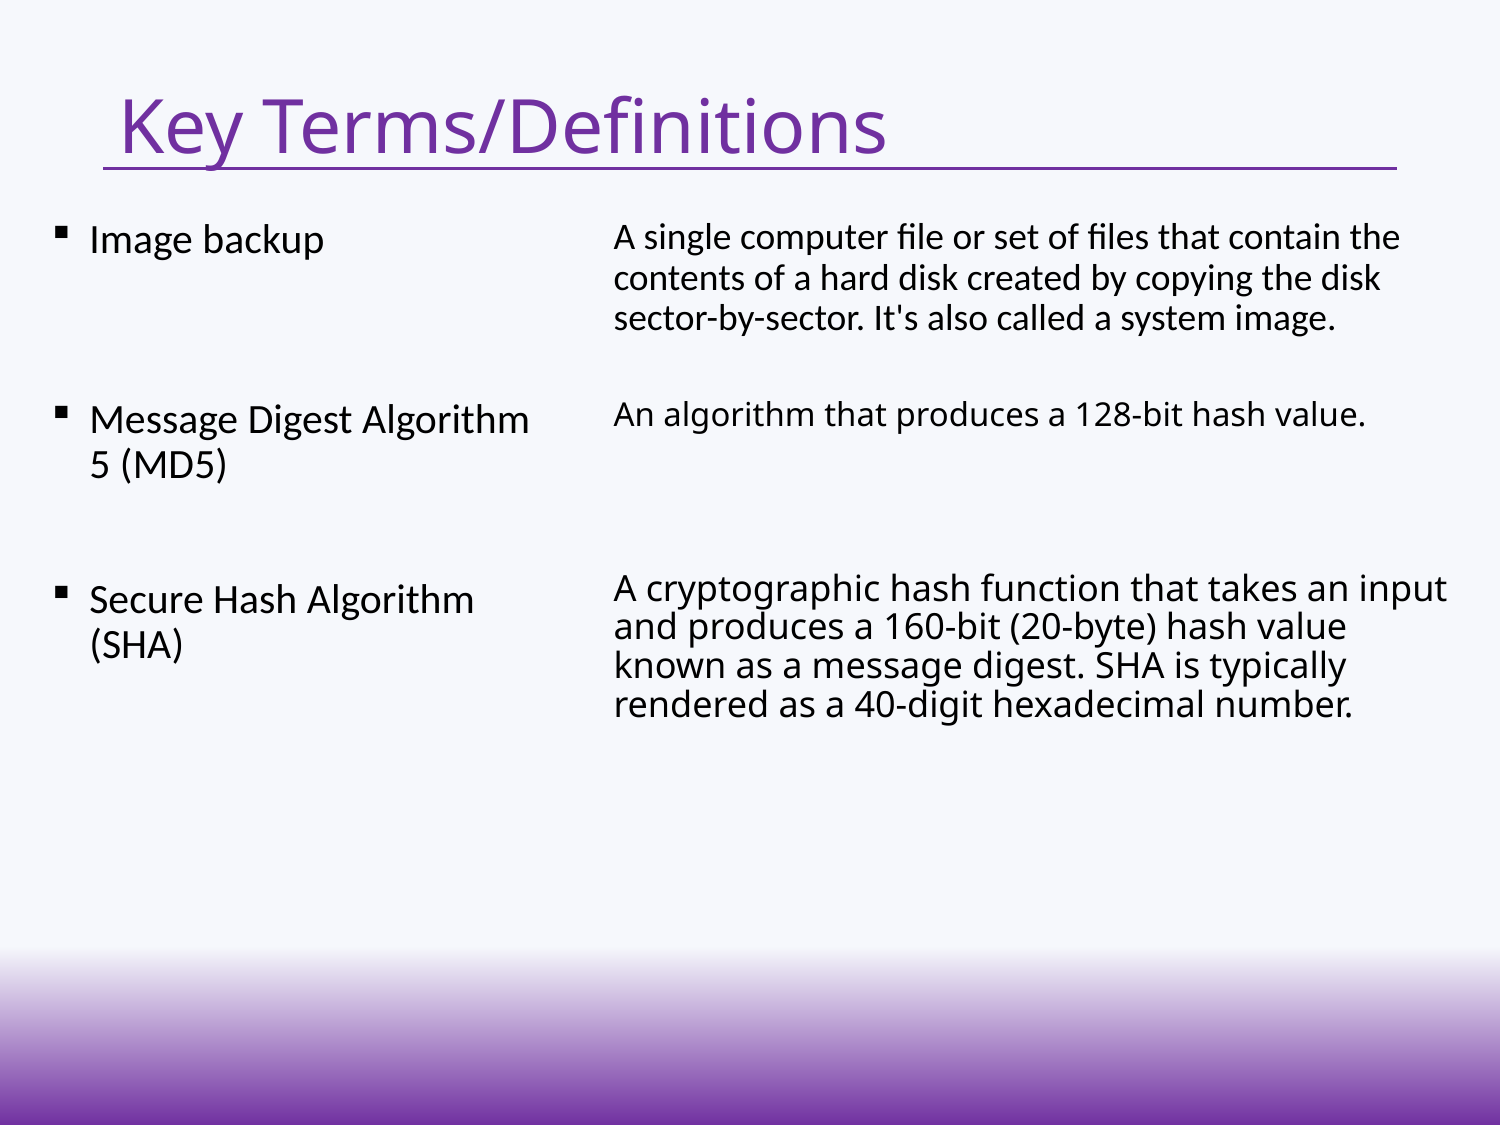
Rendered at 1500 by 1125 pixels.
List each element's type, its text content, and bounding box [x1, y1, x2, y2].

list Image backup Message Digest Algorithm 5 (MD5) Secure Hash Algorithm (SHA) [36, 210, 577, 1000]
text_box A single computer file or set of files that contain the contents of a hard disk created by copying the disk sector-by-sector. It's also called a system image. [598, 210, 1484, 352]
title Key Terms/Definitions [103, 49, 1397, 210]
text_box A cryptographic hash function that takes an input and produces a 160-bit (20-byte) hash value known as a message digest. SHA is typically rendered as a 40-digit hexadecimal number. [598, 562, 1484, 765]
text_box An algorithm that produces a 128-bit hash value. [598, 390, 1484, 470]
